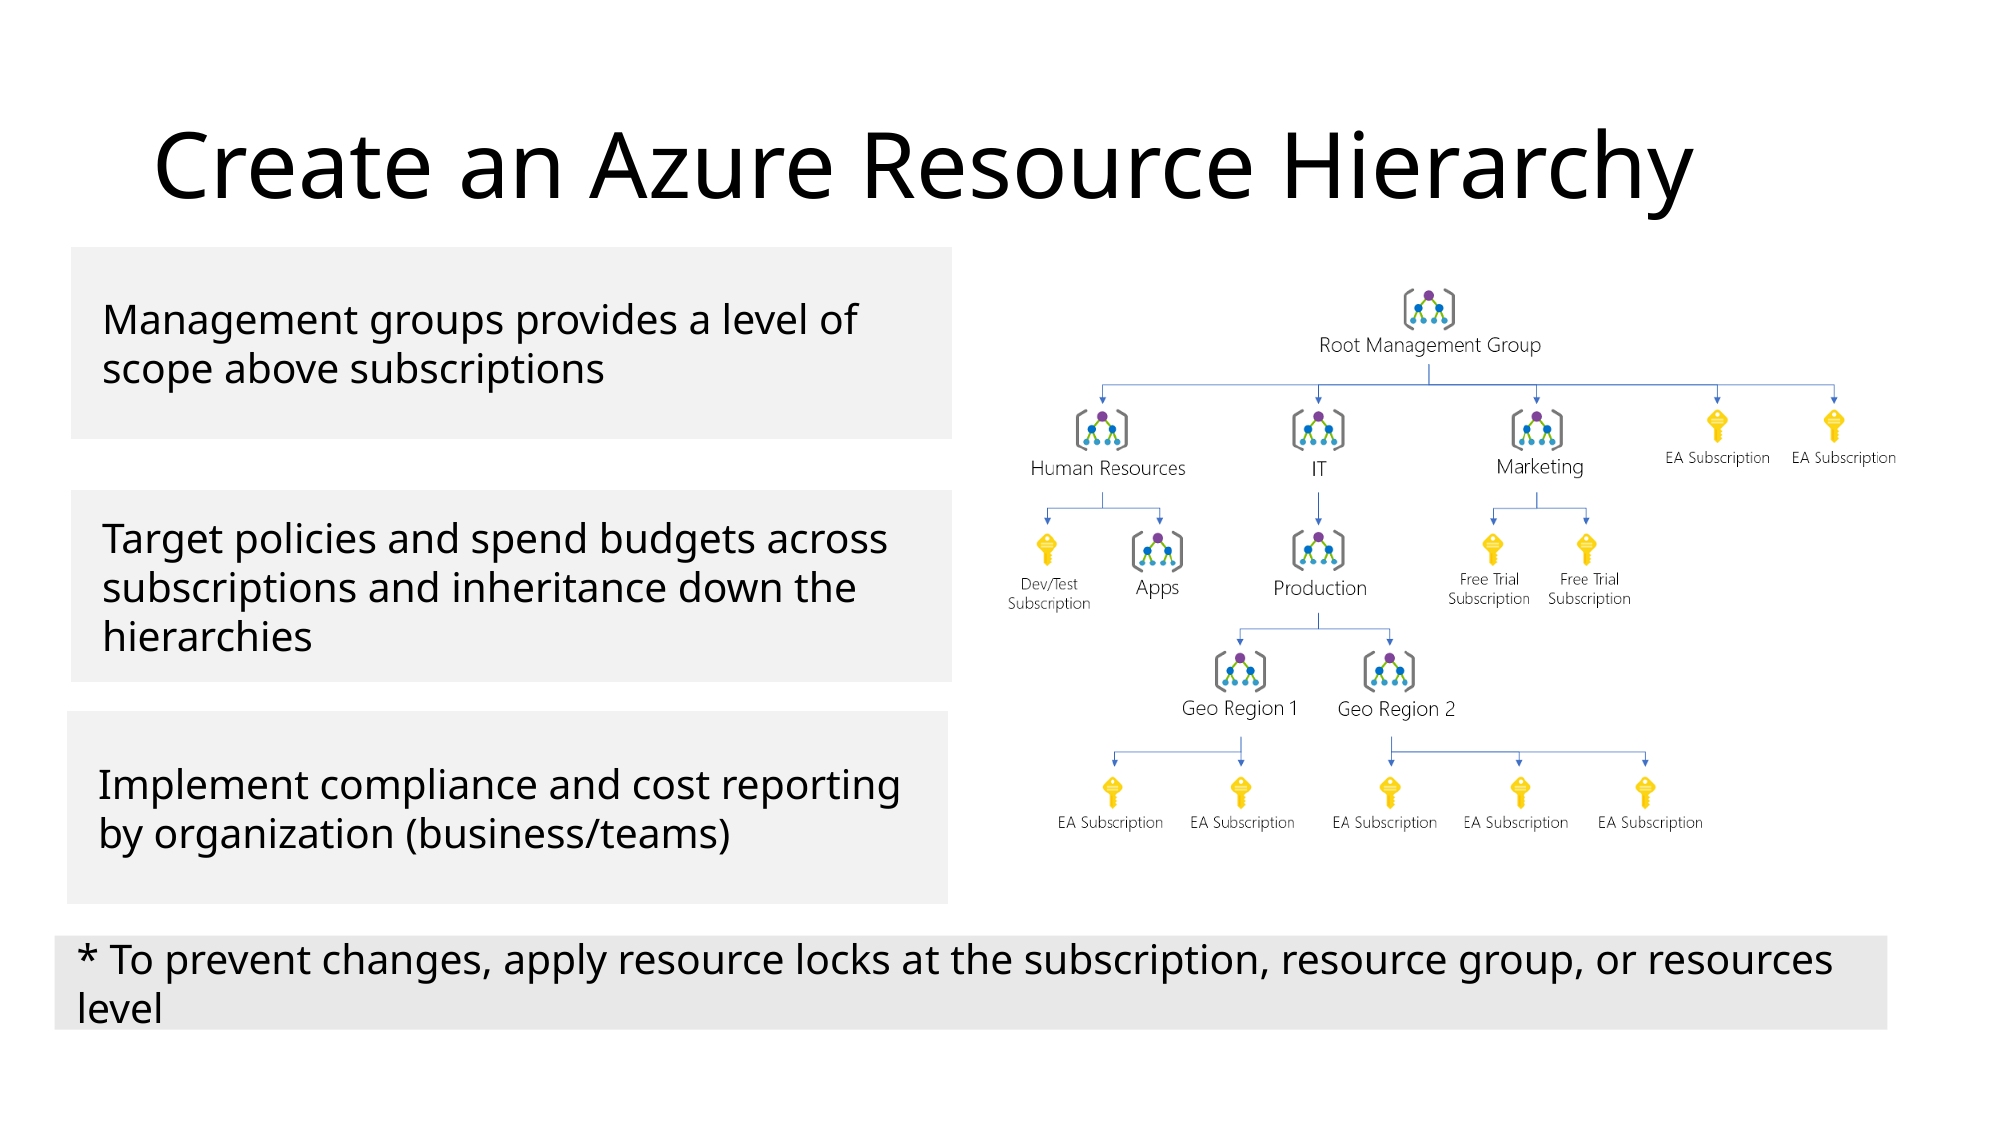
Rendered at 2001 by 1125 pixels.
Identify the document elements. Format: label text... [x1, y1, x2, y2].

text_box Management groups provides a level of scope above subscriptions [72, 247, 952, 439]
text_box Target policies and spend budgets across subscriptions and inheritance down the hierarchies [72, 490, 952, 682]
text_box Implement compliance and cost reporting by organization (business/teams) [68, 712, 948, 903]
text_box * To prevent changes, apply resource locks at the subscription, resource group, or resources level [54, 935, 1888, 1030]
title Create an Azure Resource Hierarchy [137, 59, 1863, 278]
picture [994, 274, 1936, 851]
